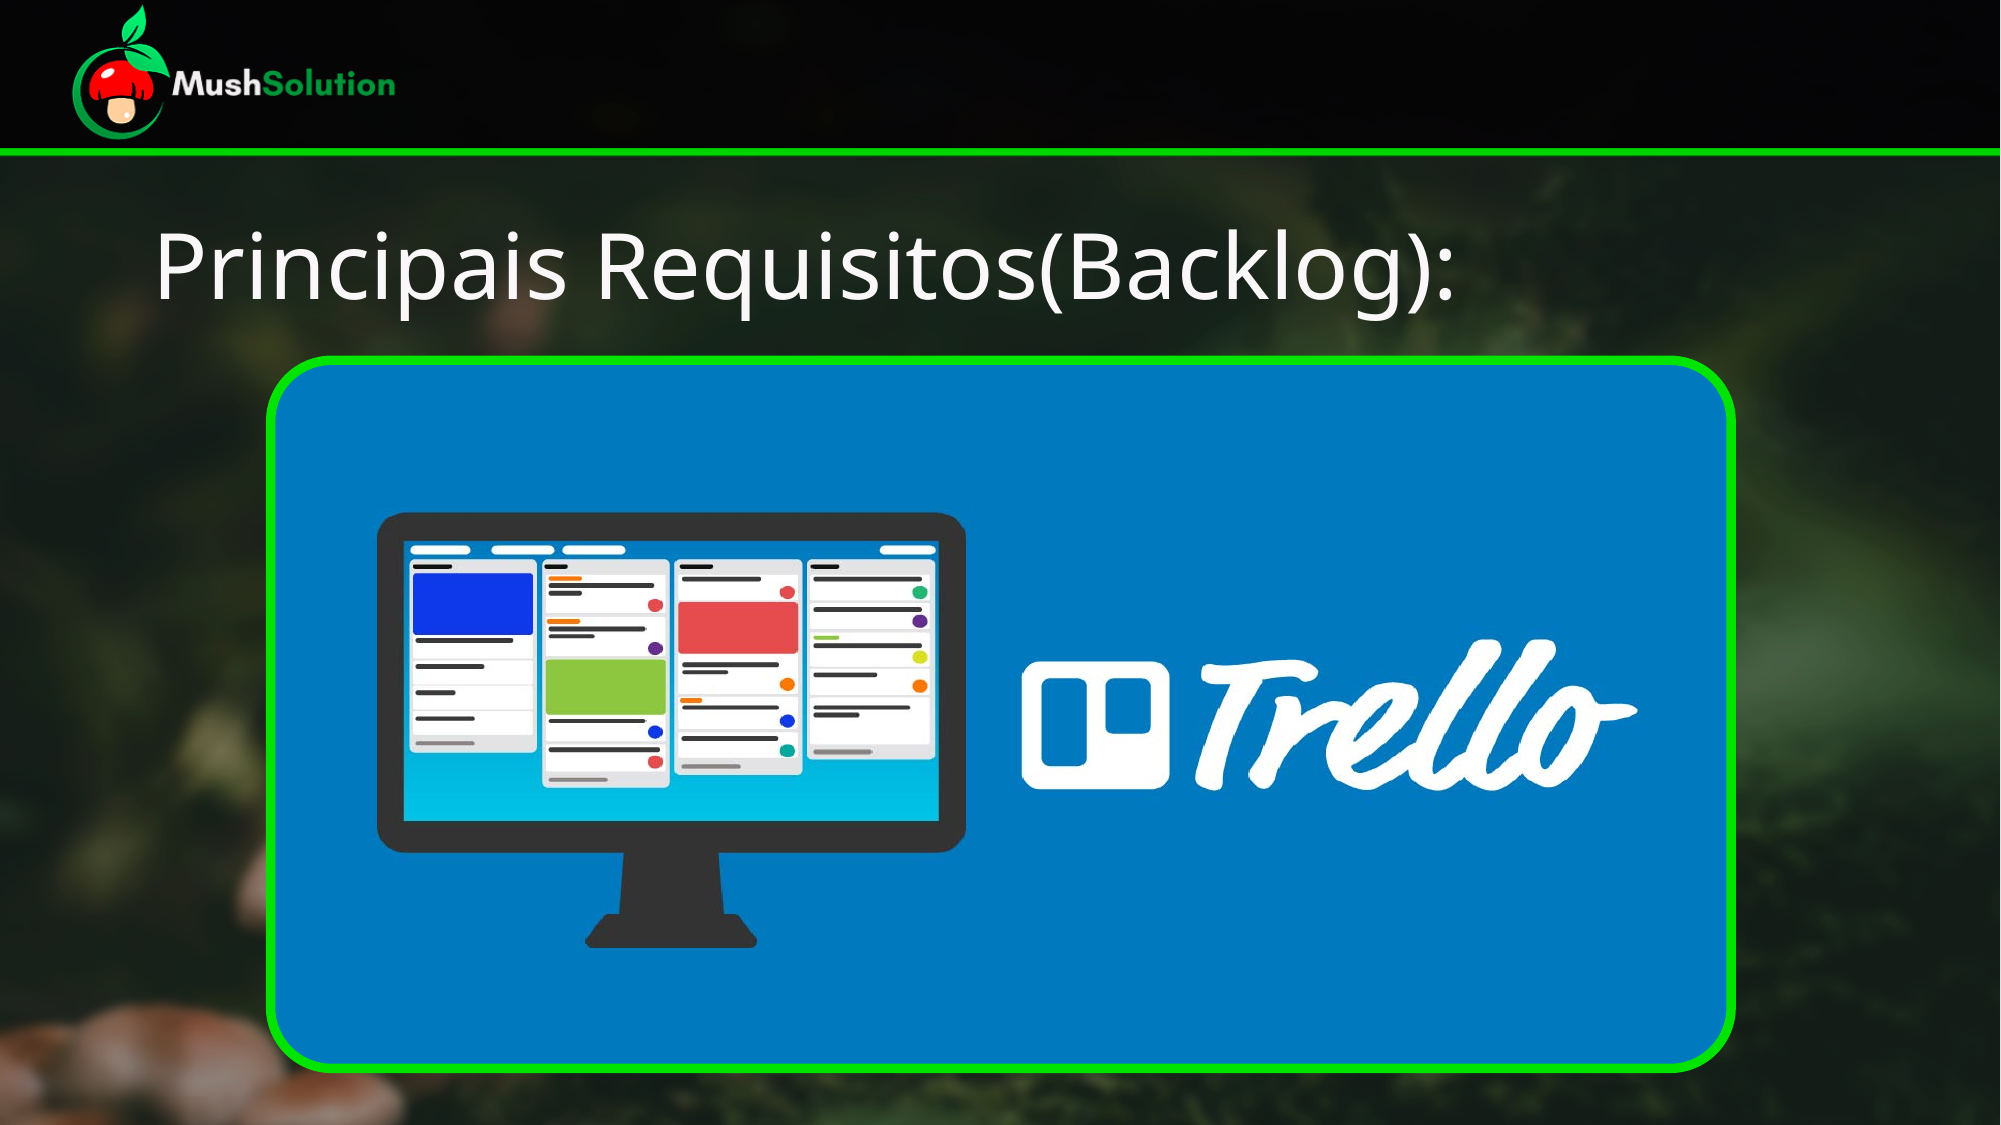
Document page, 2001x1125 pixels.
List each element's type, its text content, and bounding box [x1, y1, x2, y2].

title Principais Requisitos(Backlog): [137, 161, 1863, 379]
picture [0, 0, 2001, 1125]
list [270, 360, 1732, 1069]
